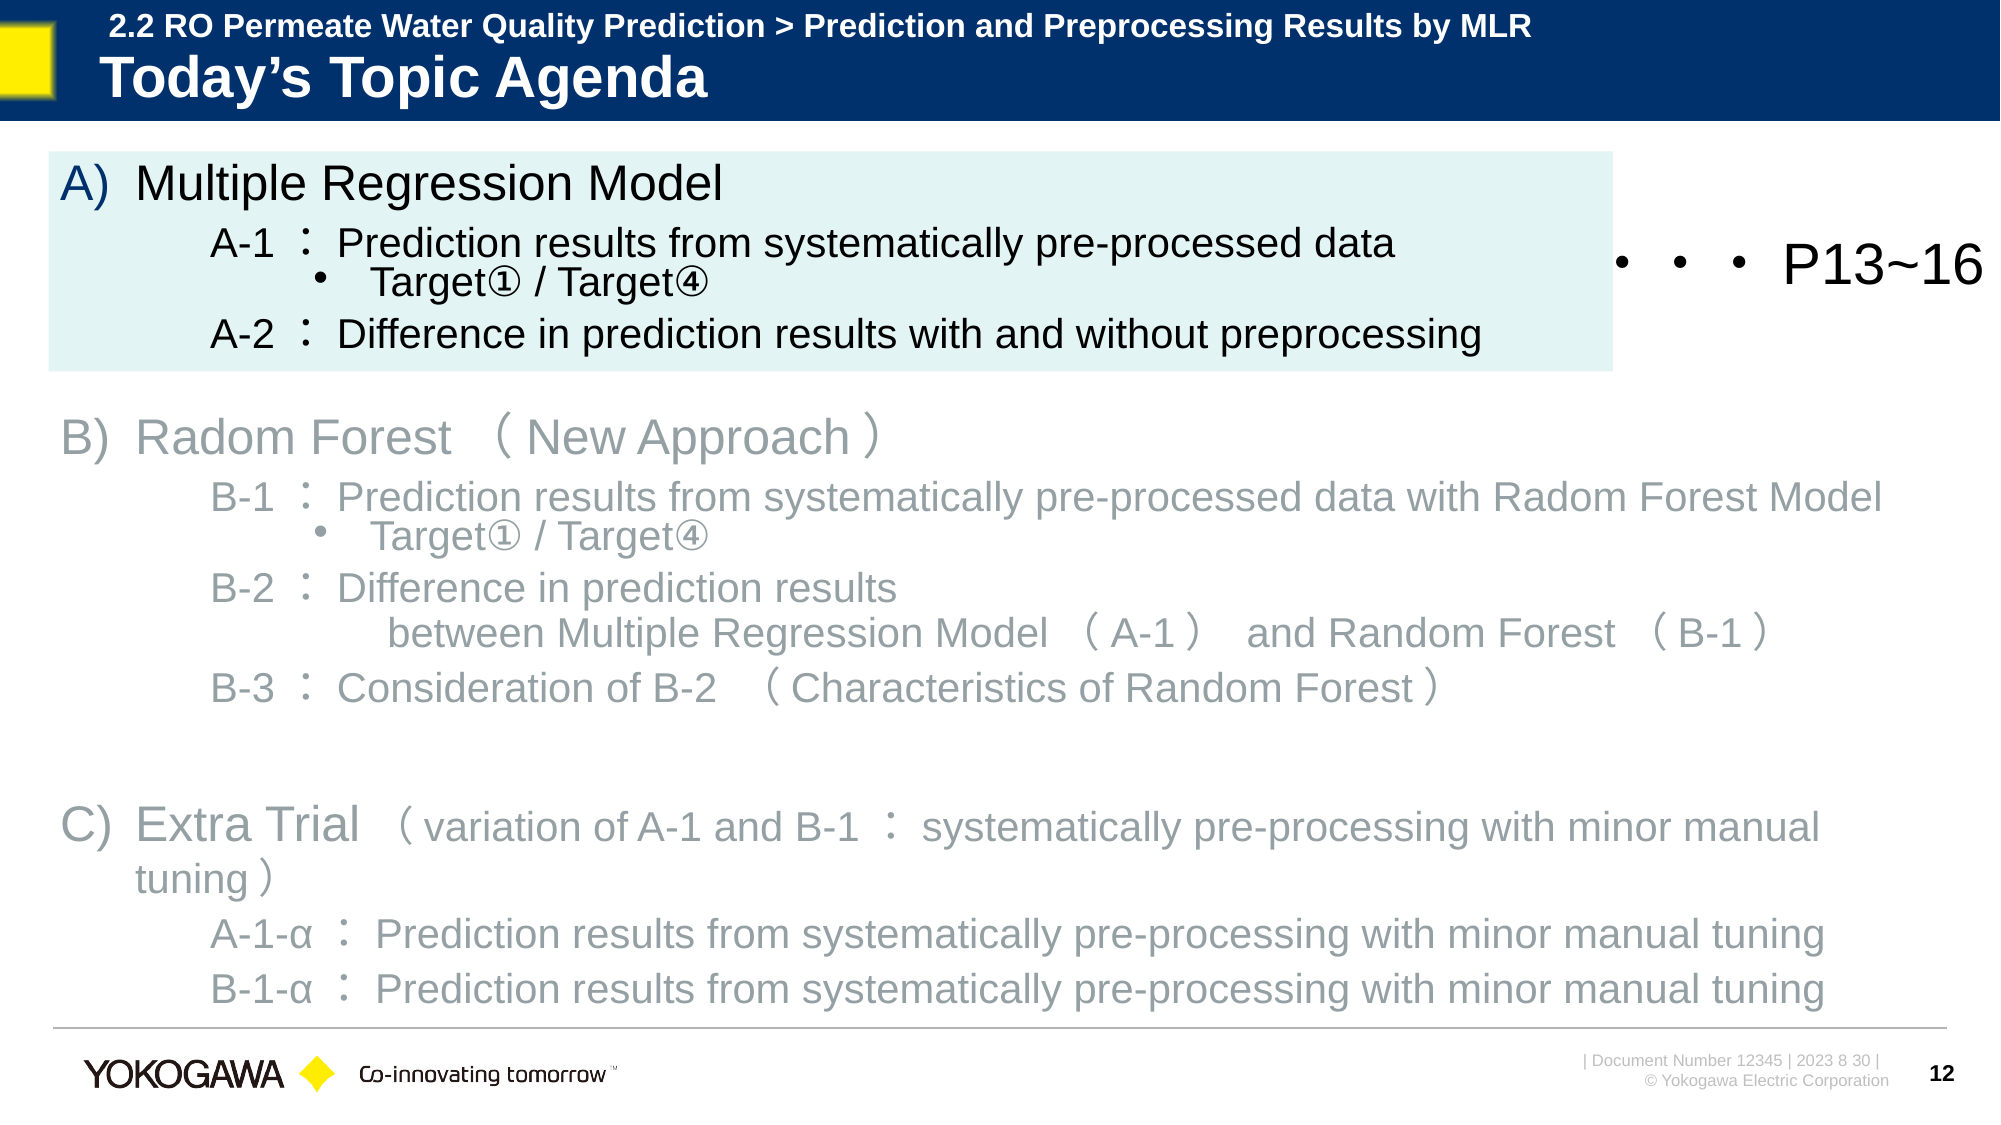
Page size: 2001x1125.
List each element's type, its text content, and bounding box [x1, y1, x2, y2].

title Today’s Topic Agenda [84, 36, 1955, 122]
text_box ・・・P13~16 [1579, 218, 2000, 304]
text_box 2.2 RO Permeate Water Quality Prediction > Prediction and Preprocessing Results by MLR [93, 0, 1952, 52]
list Multiple Regression Model A-1：Prediction results from systematically pre-processed data Target① / Target④ A-2：Difference in prediction results with and without preprocessing Radom Forest（New Approach） B-1：Prediction results from systematically pre-processed data with Radom Forest Model Target① / Target④ B-2：Difference in prediction results between Multiple Regression Model（A-1） and Random Forest（B-1） B-3：Consideration of B-2 （Characteristics of Random Forest） Extra Trial（variation of A-1 and B-1：systematically pre-processing with minor manual tuning） A-1-α：Prediction results from systematically pre-processing with minor manual tuning B-1-α：Prediction results from systematically pre-processing with minor manual tuning [30, 149, 1970, 1103]
picture [0, 6, 69, 115]
